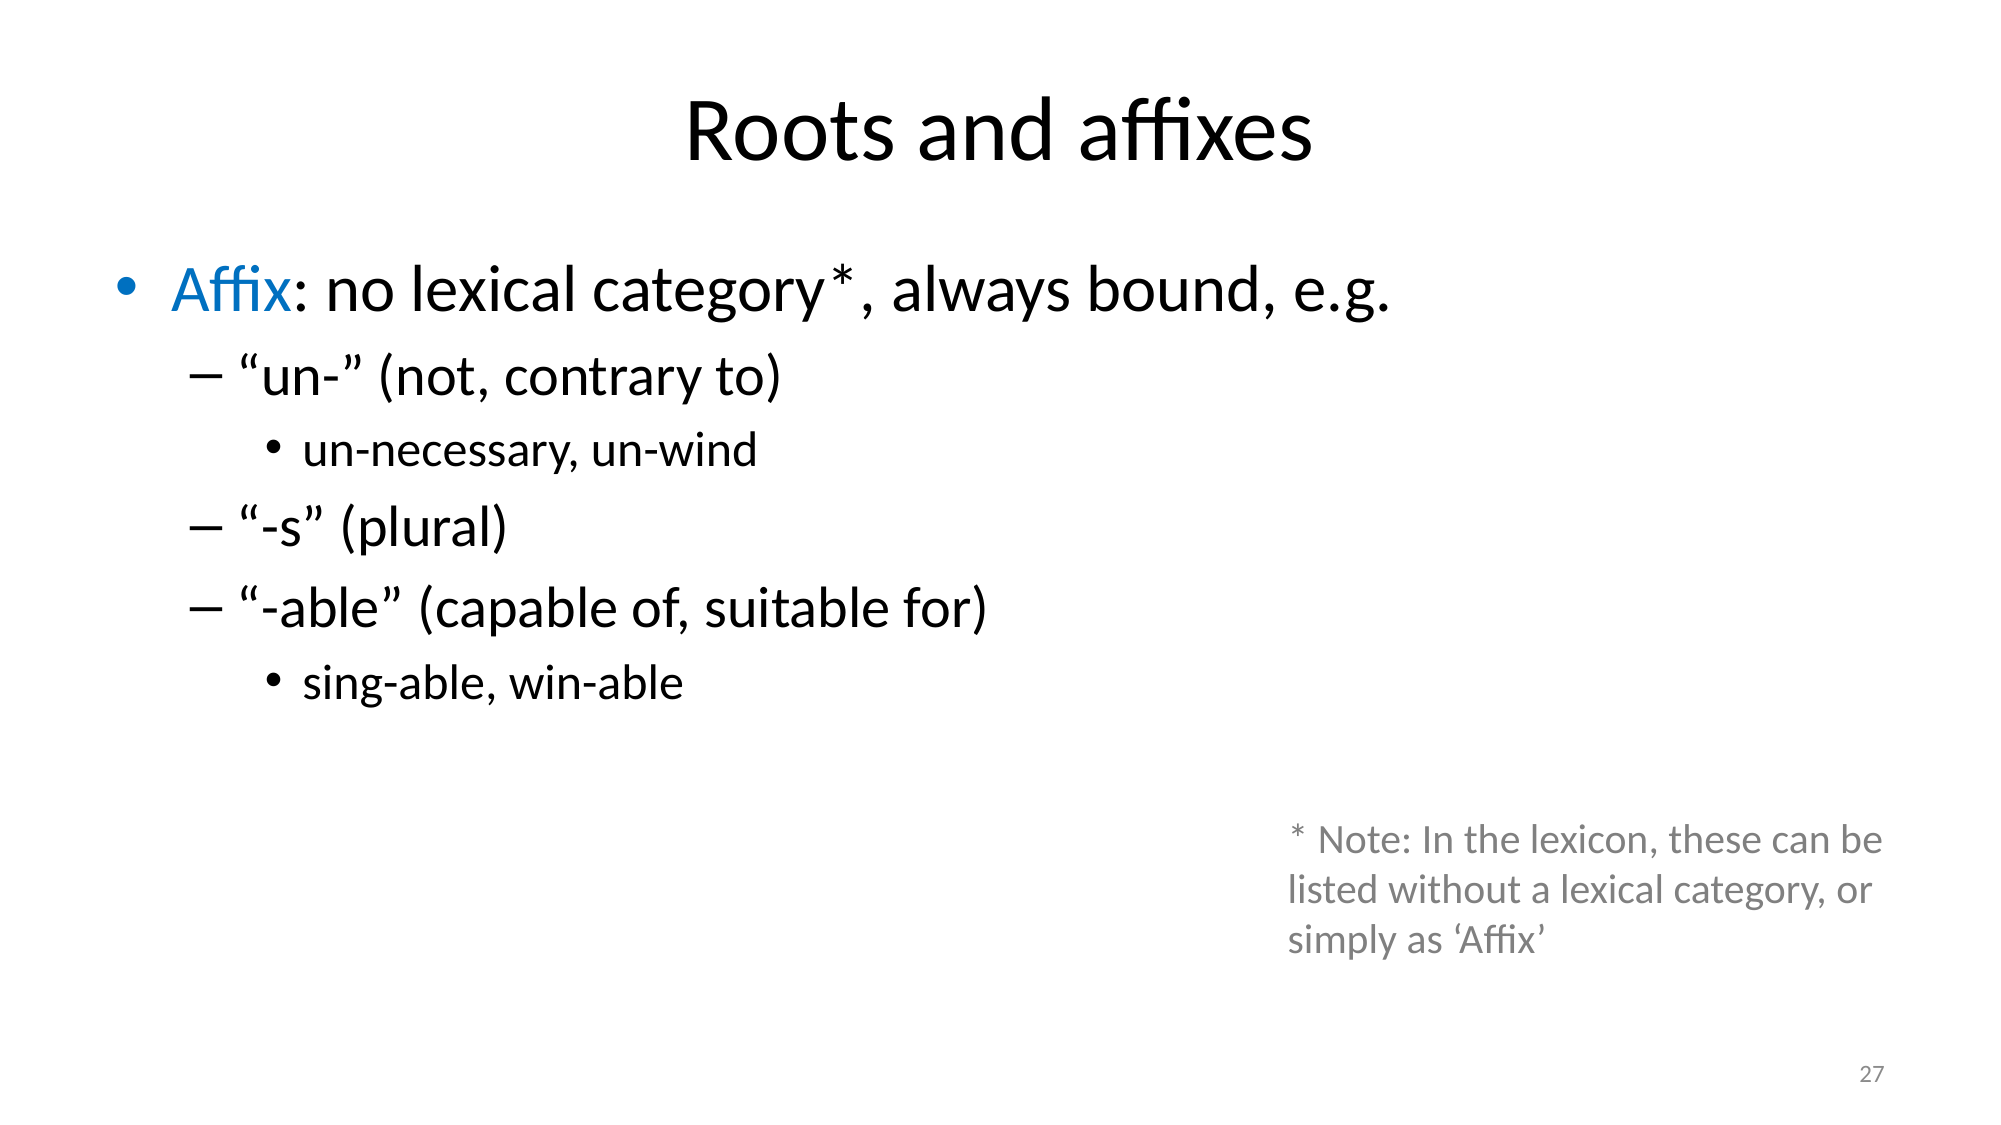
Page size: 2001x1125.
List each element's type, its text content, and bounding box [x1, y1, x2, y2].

slide_number 27 [1433, 1042, 1900, 1103]
list Affix: no lexical category*, always bound, e.g. “un-” (not, contrary to) un-necessary, un-wind “-s” (plural) “-able” (capable of, suitable for) sing-able, win-able [99, 237, 1900, 1005]
text_box * Note: In the lexicon, these can be listed without a lexical category, or simply as ‘Affix’ [1272, 804, 1900, 970]
title Roots and affixes [99, 45, 1900, 204]
